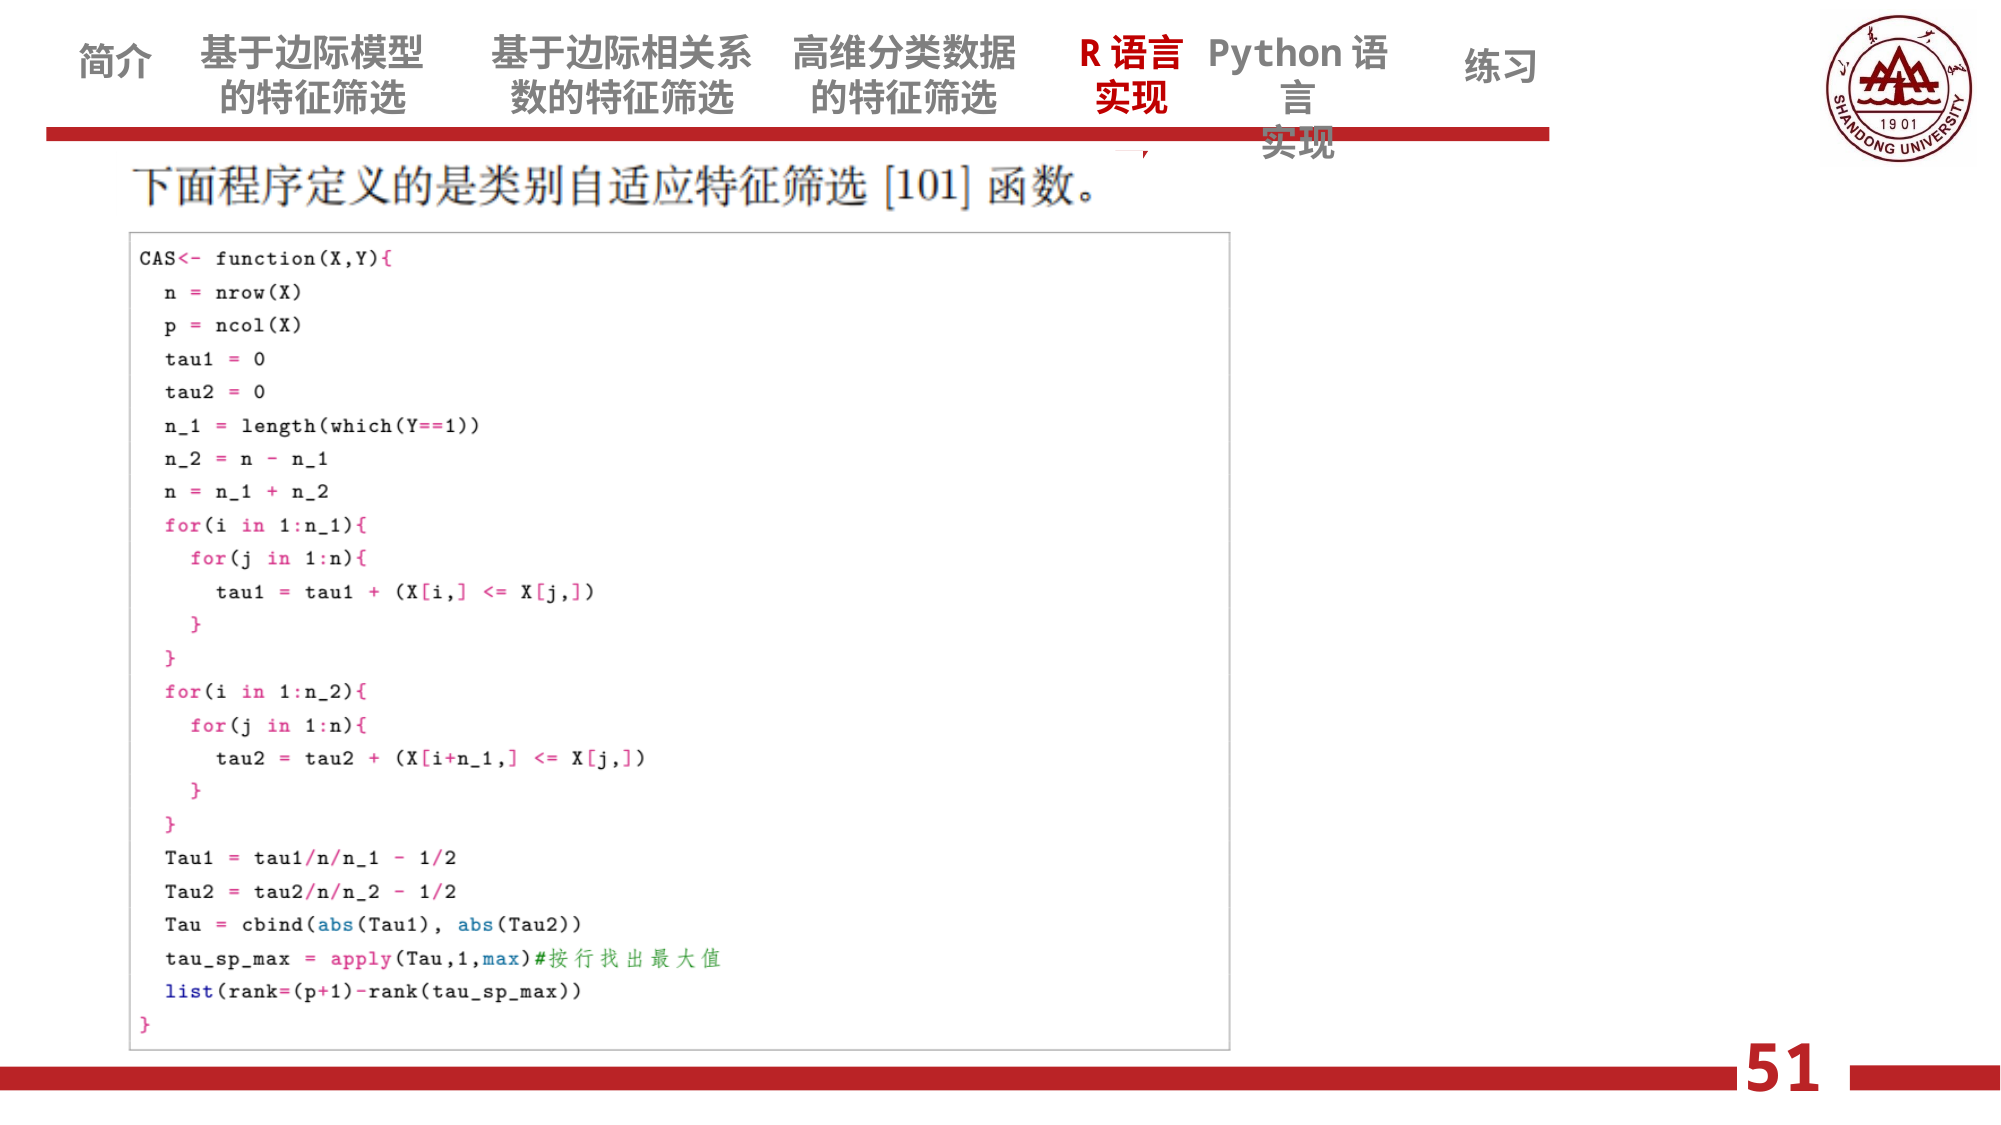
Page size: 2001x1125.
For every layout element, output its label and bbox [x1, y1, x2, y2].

picture [1820, 9, 1977, 167]
picture [114, 151, 1249, 1063]
